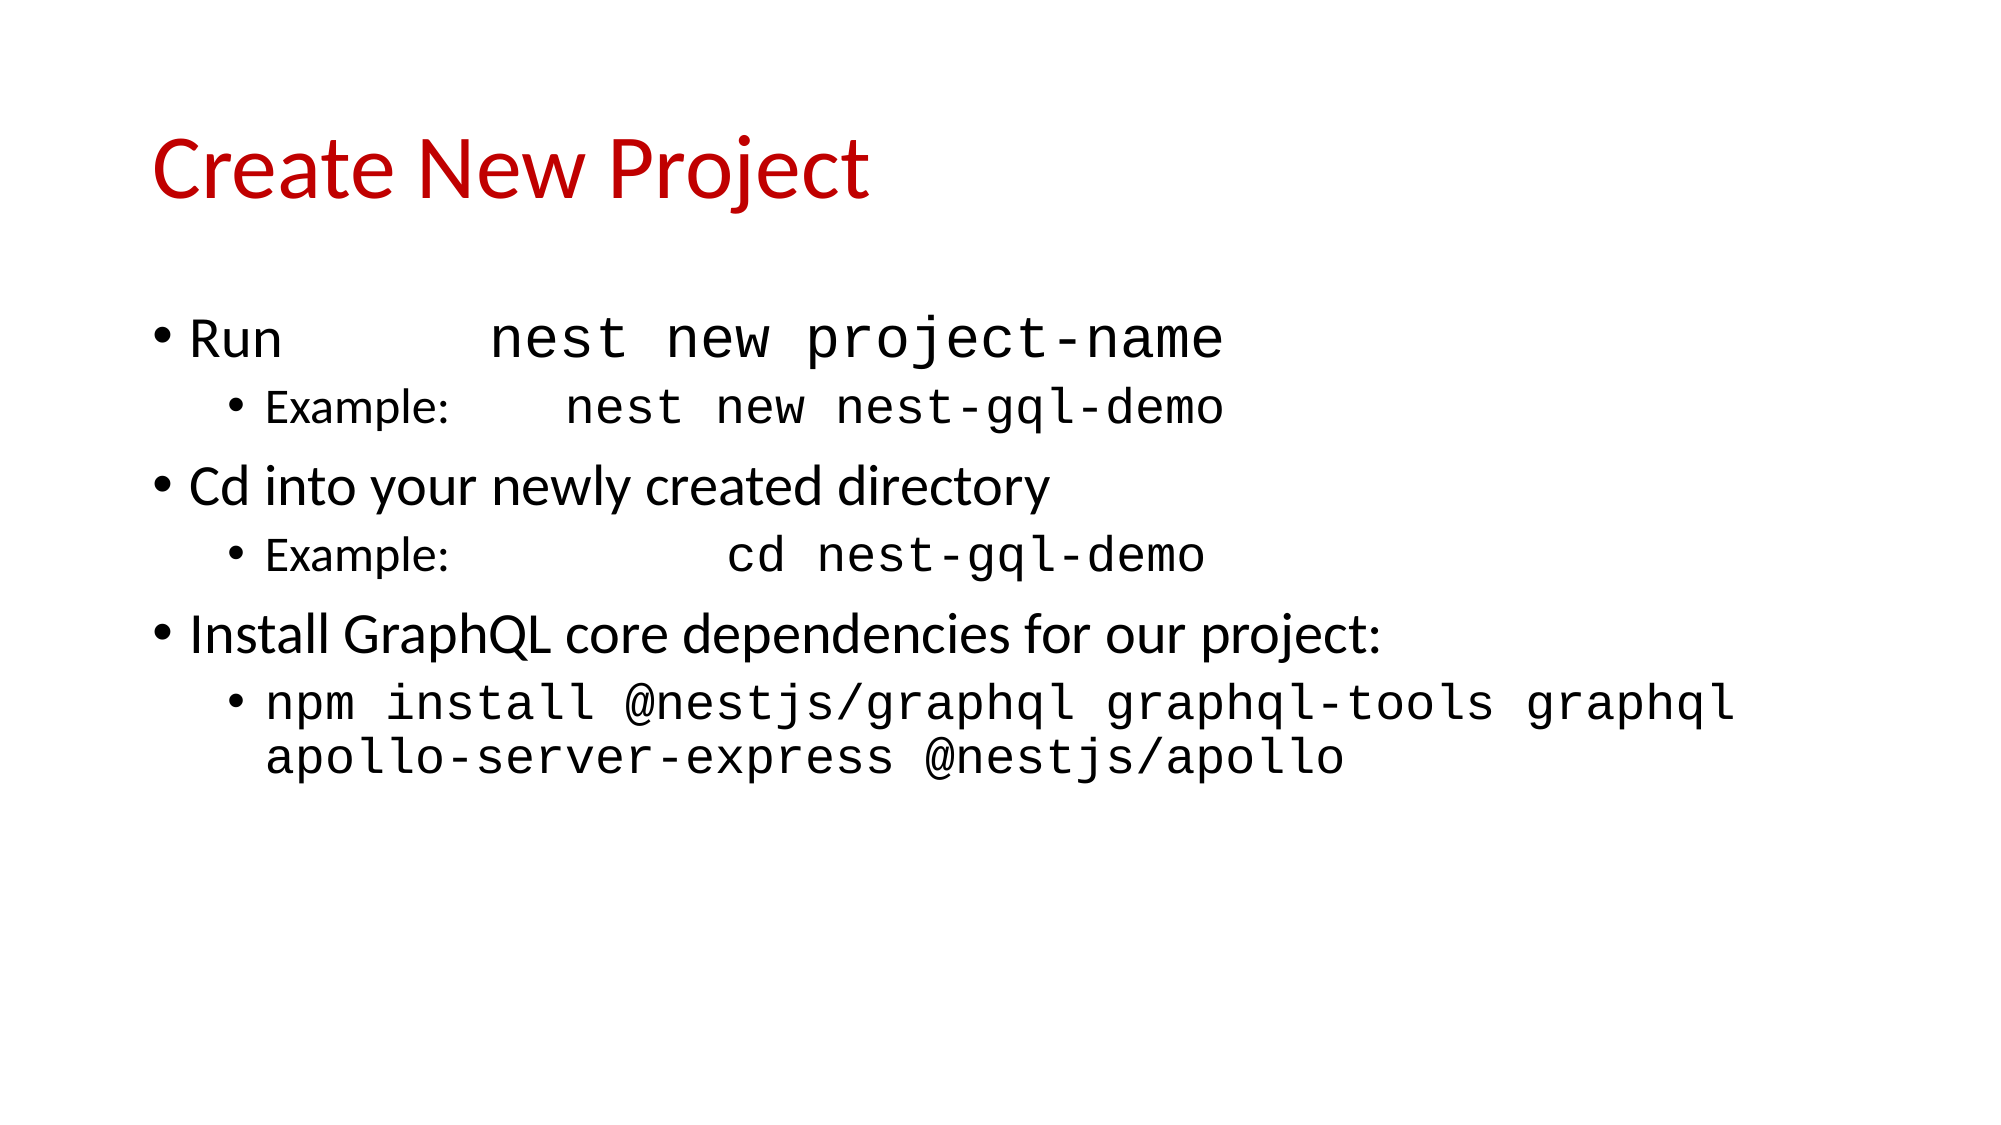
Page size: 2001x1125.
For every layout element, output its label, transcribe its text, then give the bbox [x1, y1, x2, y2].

title Create New Project [137, 59, 1863, 278]
list Run nest new project-name Example: nest new nest-gql-demo Cd into your newly created directory Example: cd nest-gql-demo Install GraphQL core dependencies for our project: npm install @nestjs/graphql graphql-tools graphql apollo-server-express @nestjs/apollo [137, 299, 1863, 1014]
